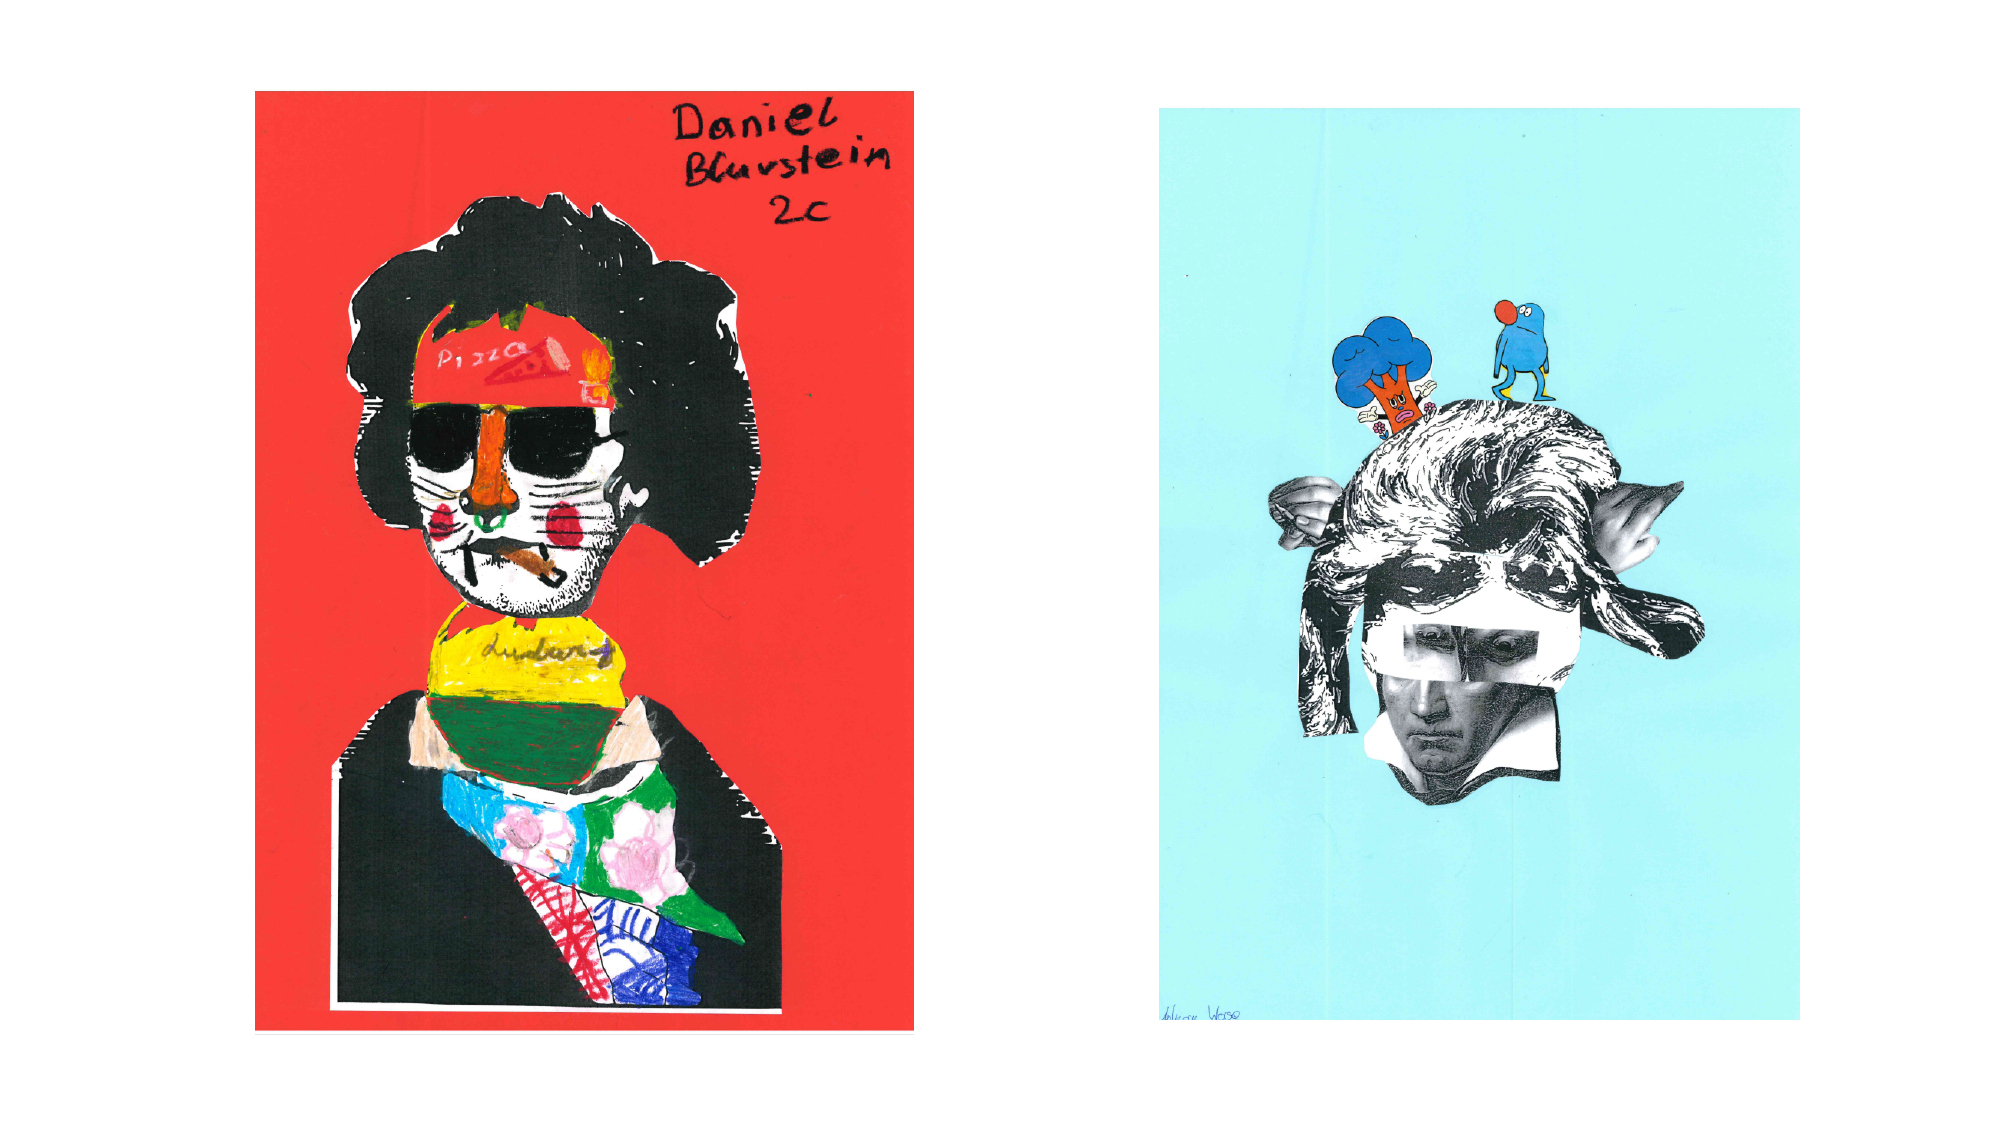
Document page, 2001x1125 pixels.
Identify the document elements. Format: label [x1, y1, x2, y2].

picture [255, 89, 914, 1035]
picture [1159, 105, 1800, 1020]
